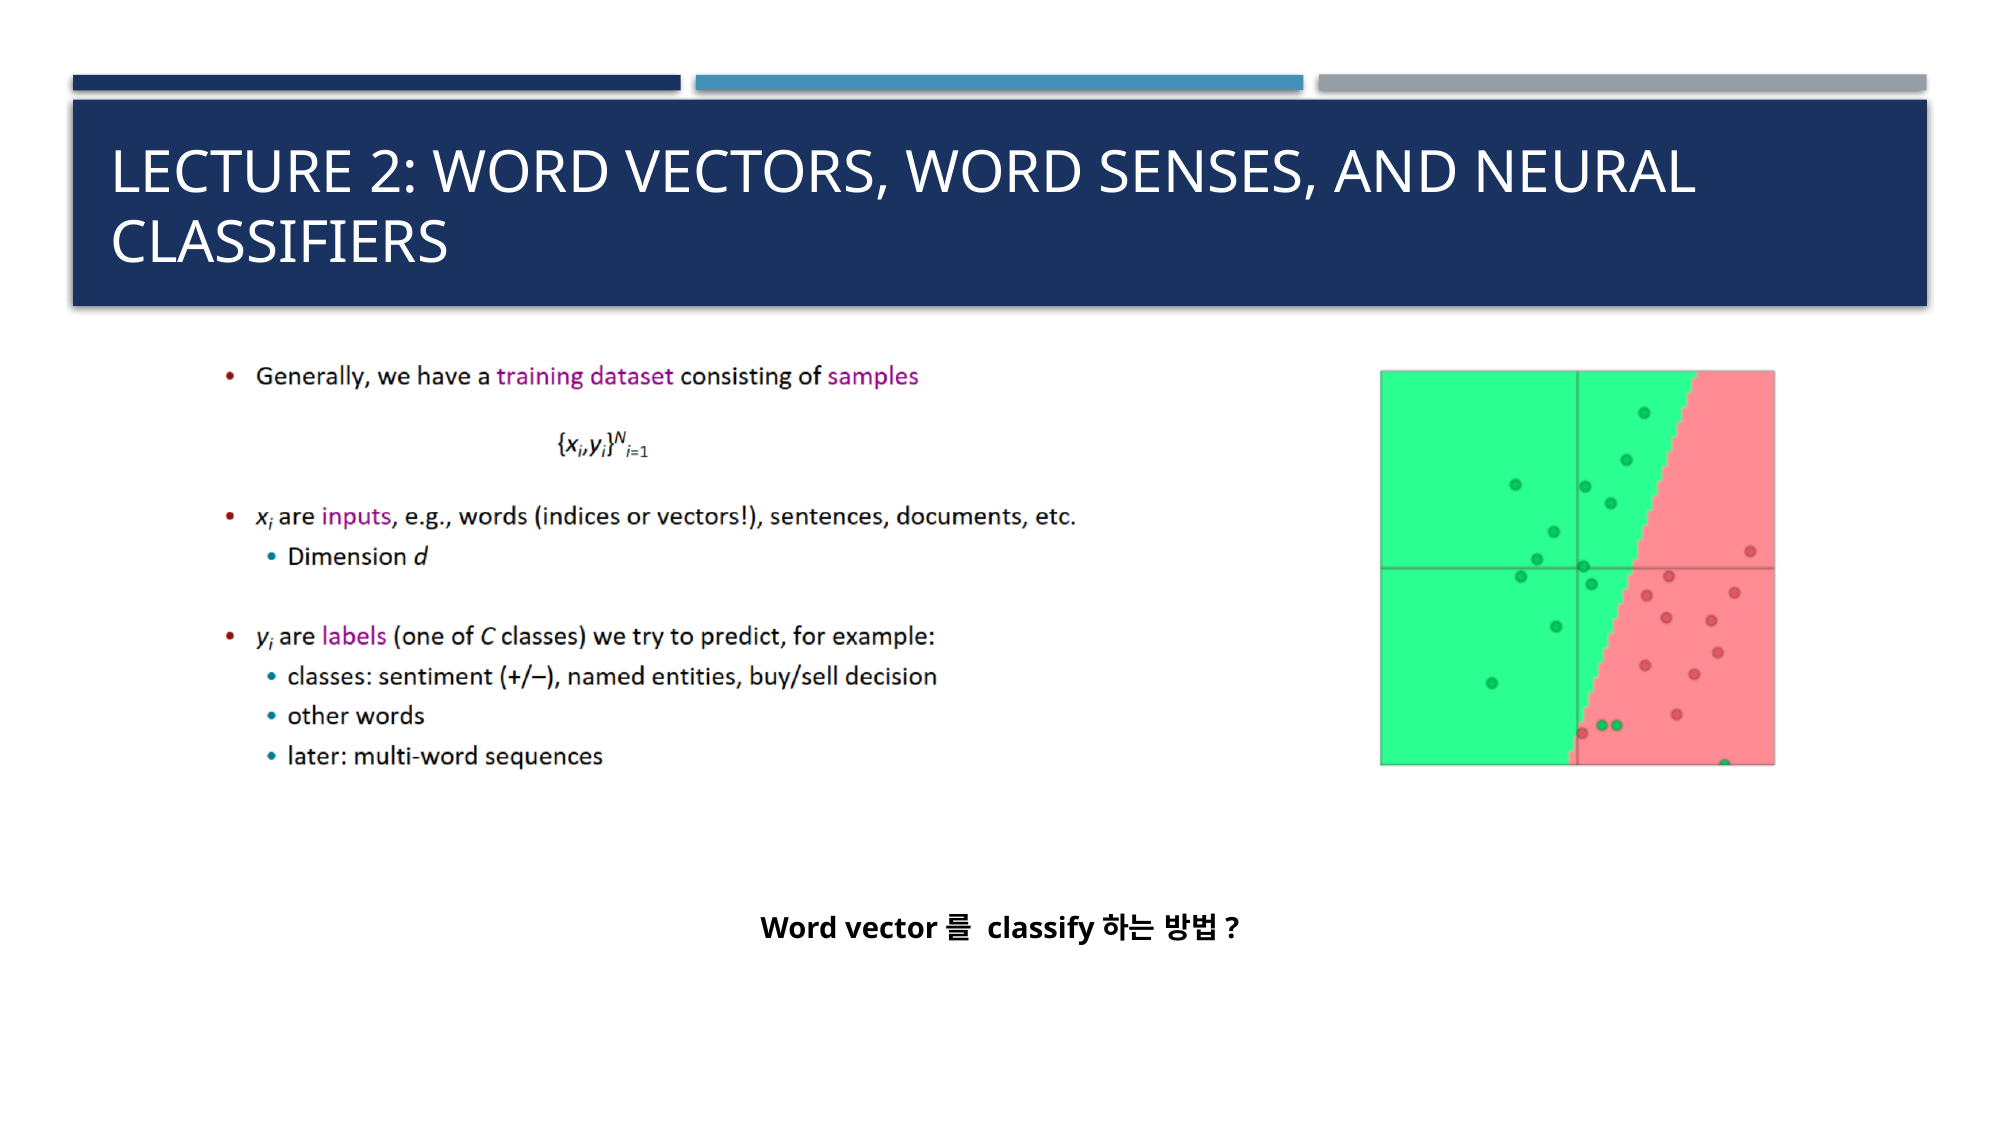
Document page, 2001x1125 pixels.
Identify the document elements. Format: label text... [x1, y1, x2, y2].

text_box Word vector를 classify하는 방법? [745, 901, 1255, 952]
picture [1351, 350, 1803, 775]
title Lecture 2: Word Vectors, Word Senses, and Neural Classifiers [95, 119, 1905, 282]
picture [214, 350, 1095, 774]
